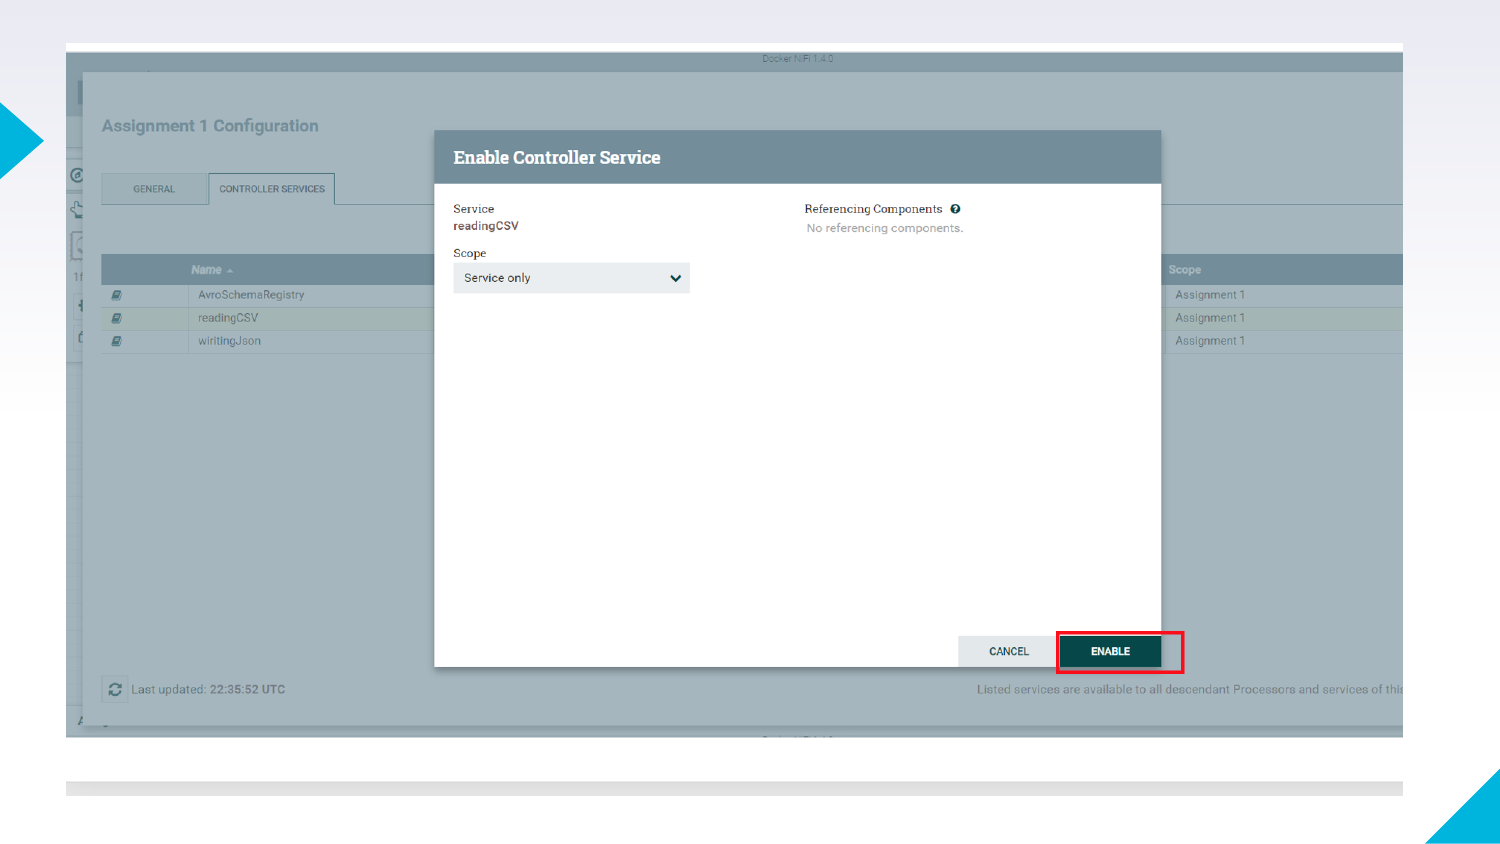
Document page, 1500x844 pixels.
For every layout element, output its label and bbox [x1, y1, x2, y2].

picture [66, 43, 1404, 796]
